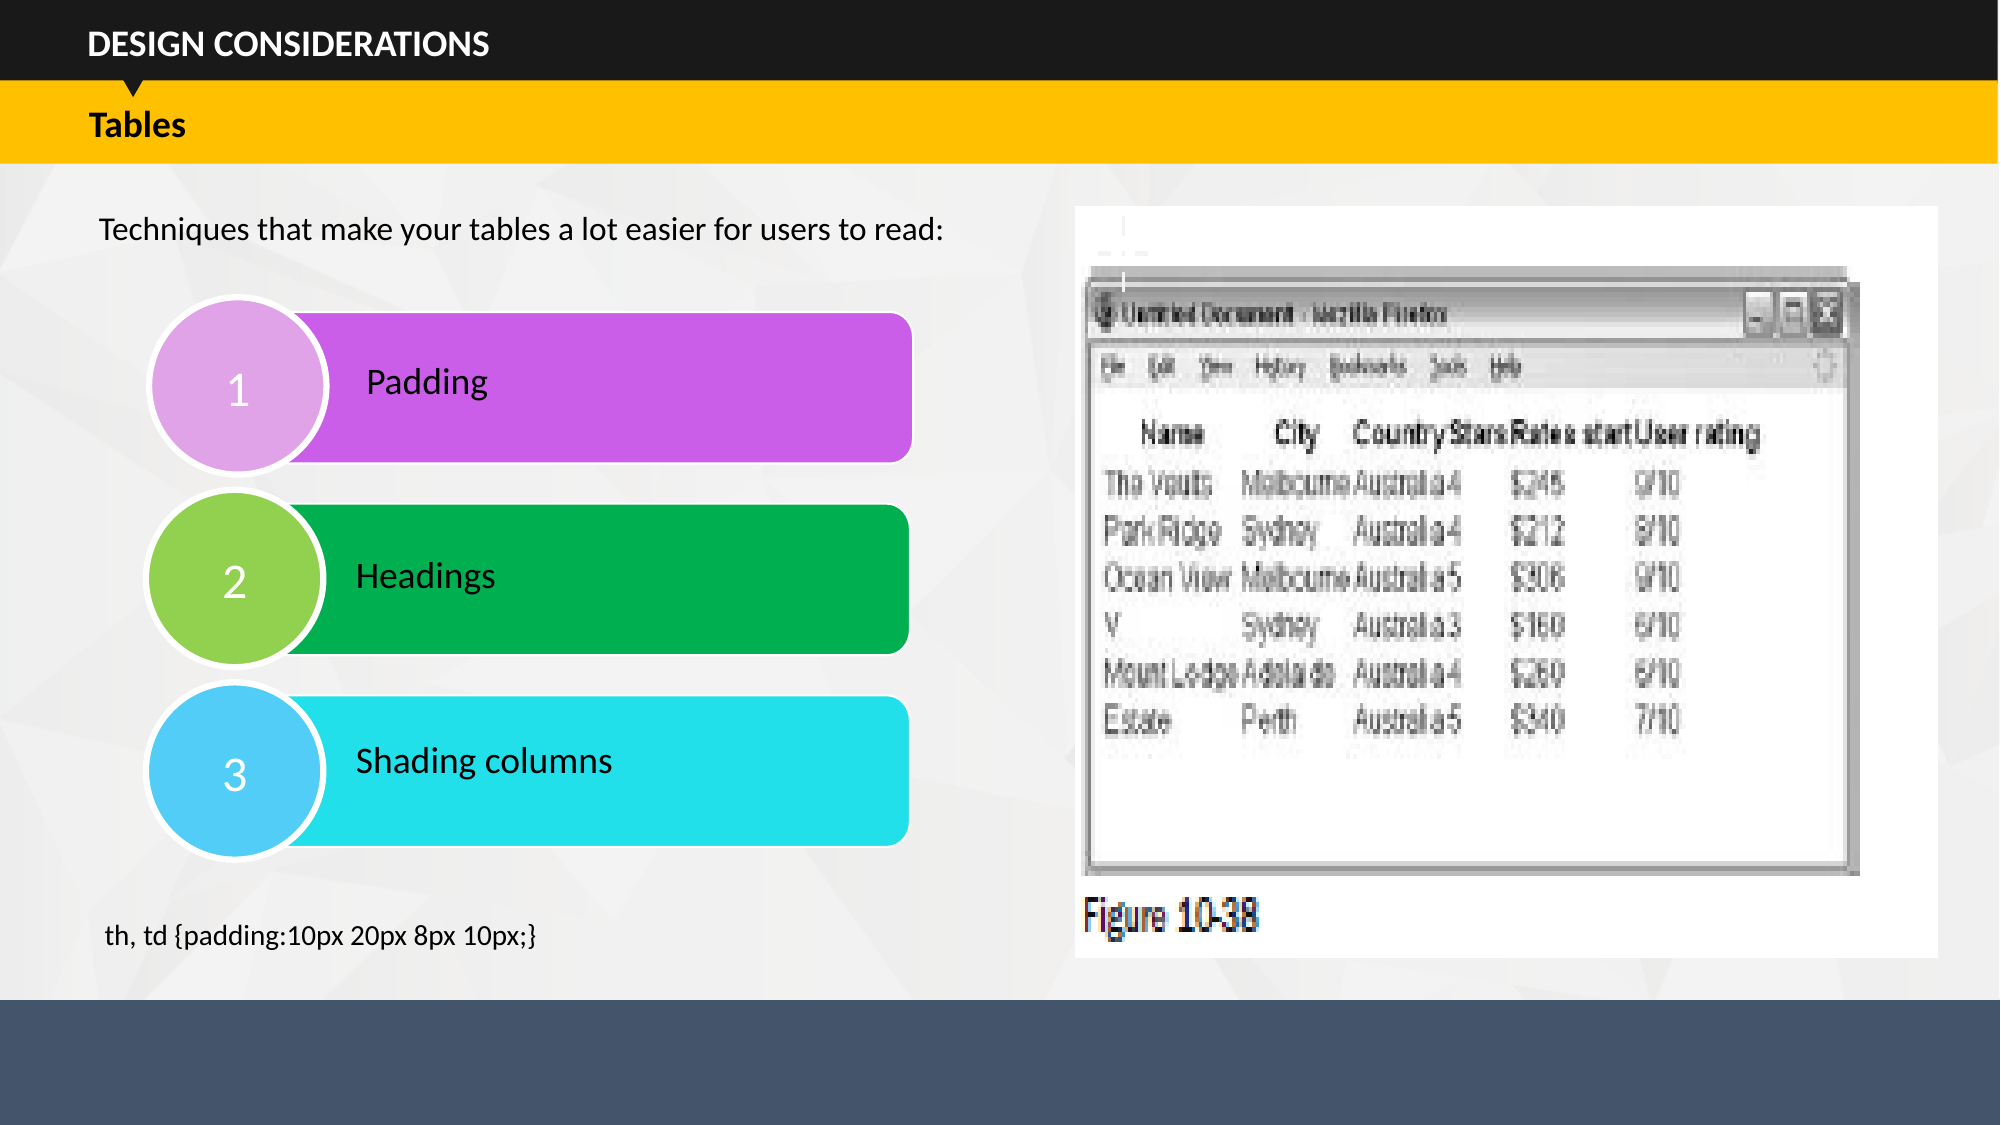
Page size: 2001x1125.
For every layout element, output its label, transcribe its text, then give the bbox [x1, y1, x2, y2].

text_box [145, 682, 910, 860]
text_box Techniques that make your tables a lot easier for users to read: [84, 199, 1051, 255]
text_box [145, 489, 910, 668]
text_box [117, 72, 149, 100]
text_box th, td {padding:10px 20px 8px 10px;} [89, 908, 552, 959]
picture [0, 0, 2000, 1000]
text_box Tables [0, 79, 1999, 165]
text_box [149, 297, 913, 475]
text_box DESIGN CONSIDERATIONS [0, 0, 1999, 79]
